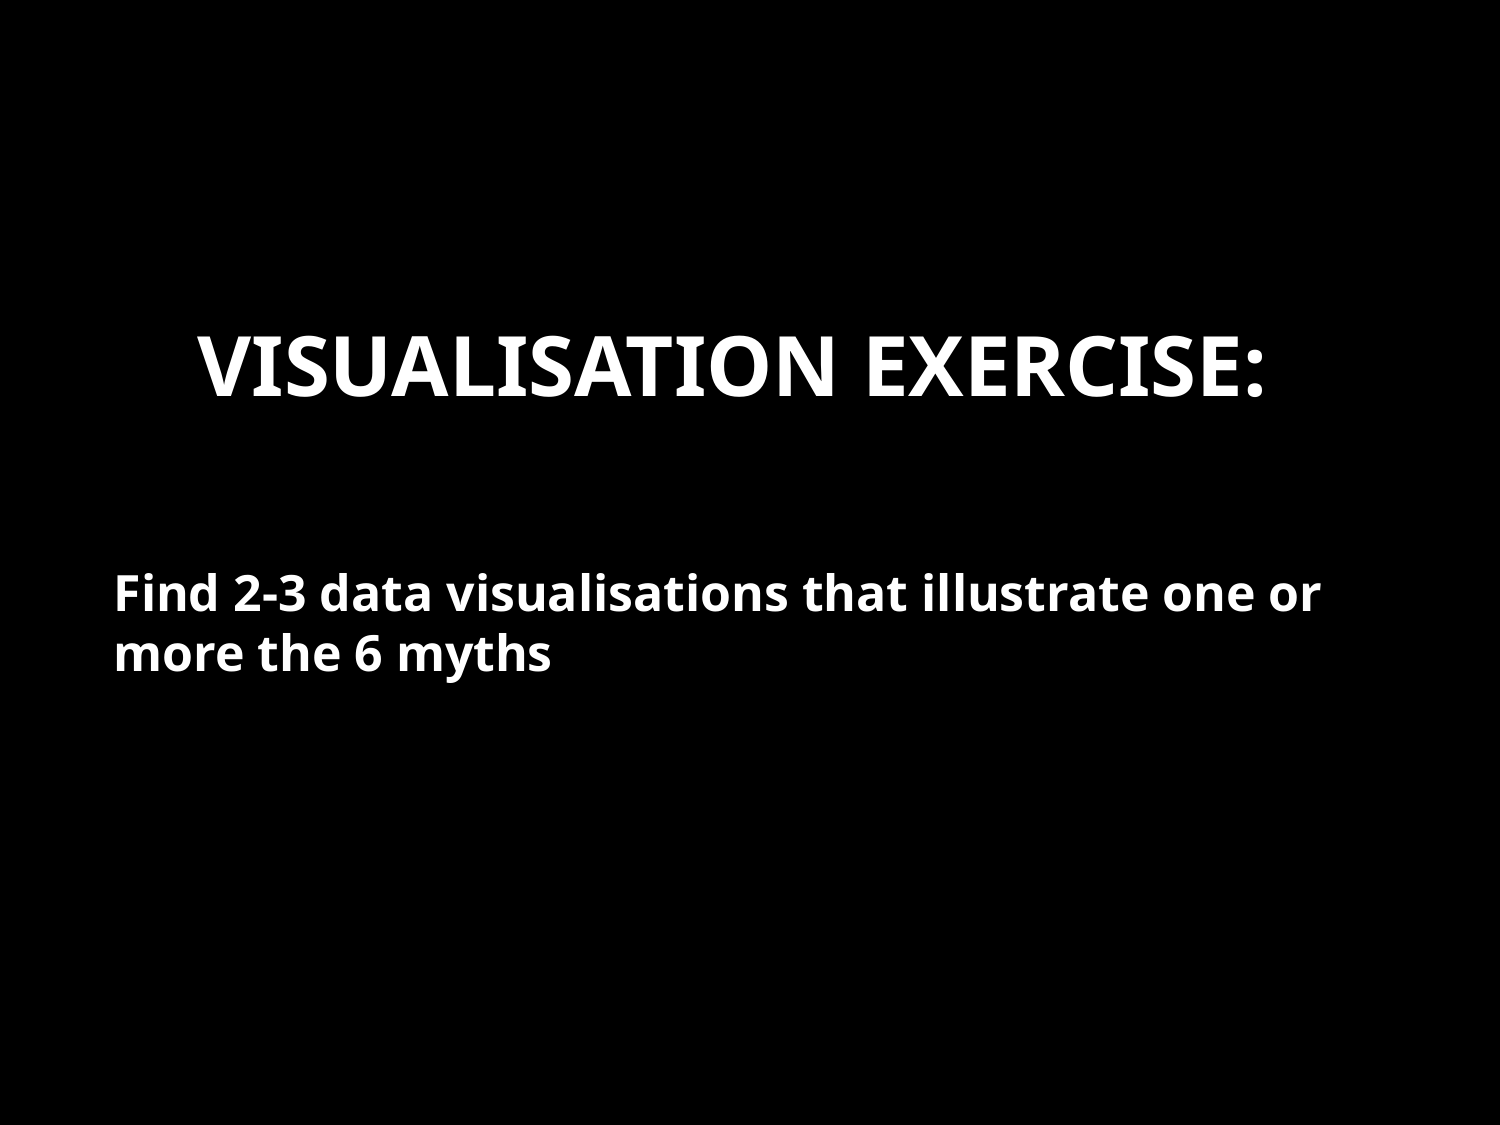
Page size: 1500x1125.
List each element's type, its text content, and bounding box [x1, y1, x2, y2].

text_box Find 2-3 data visualisations that illustrate one or more the 6 myths [23, 493, 1464, 749]
title Visualisation exercise: [106, 305, 1382, 493]
